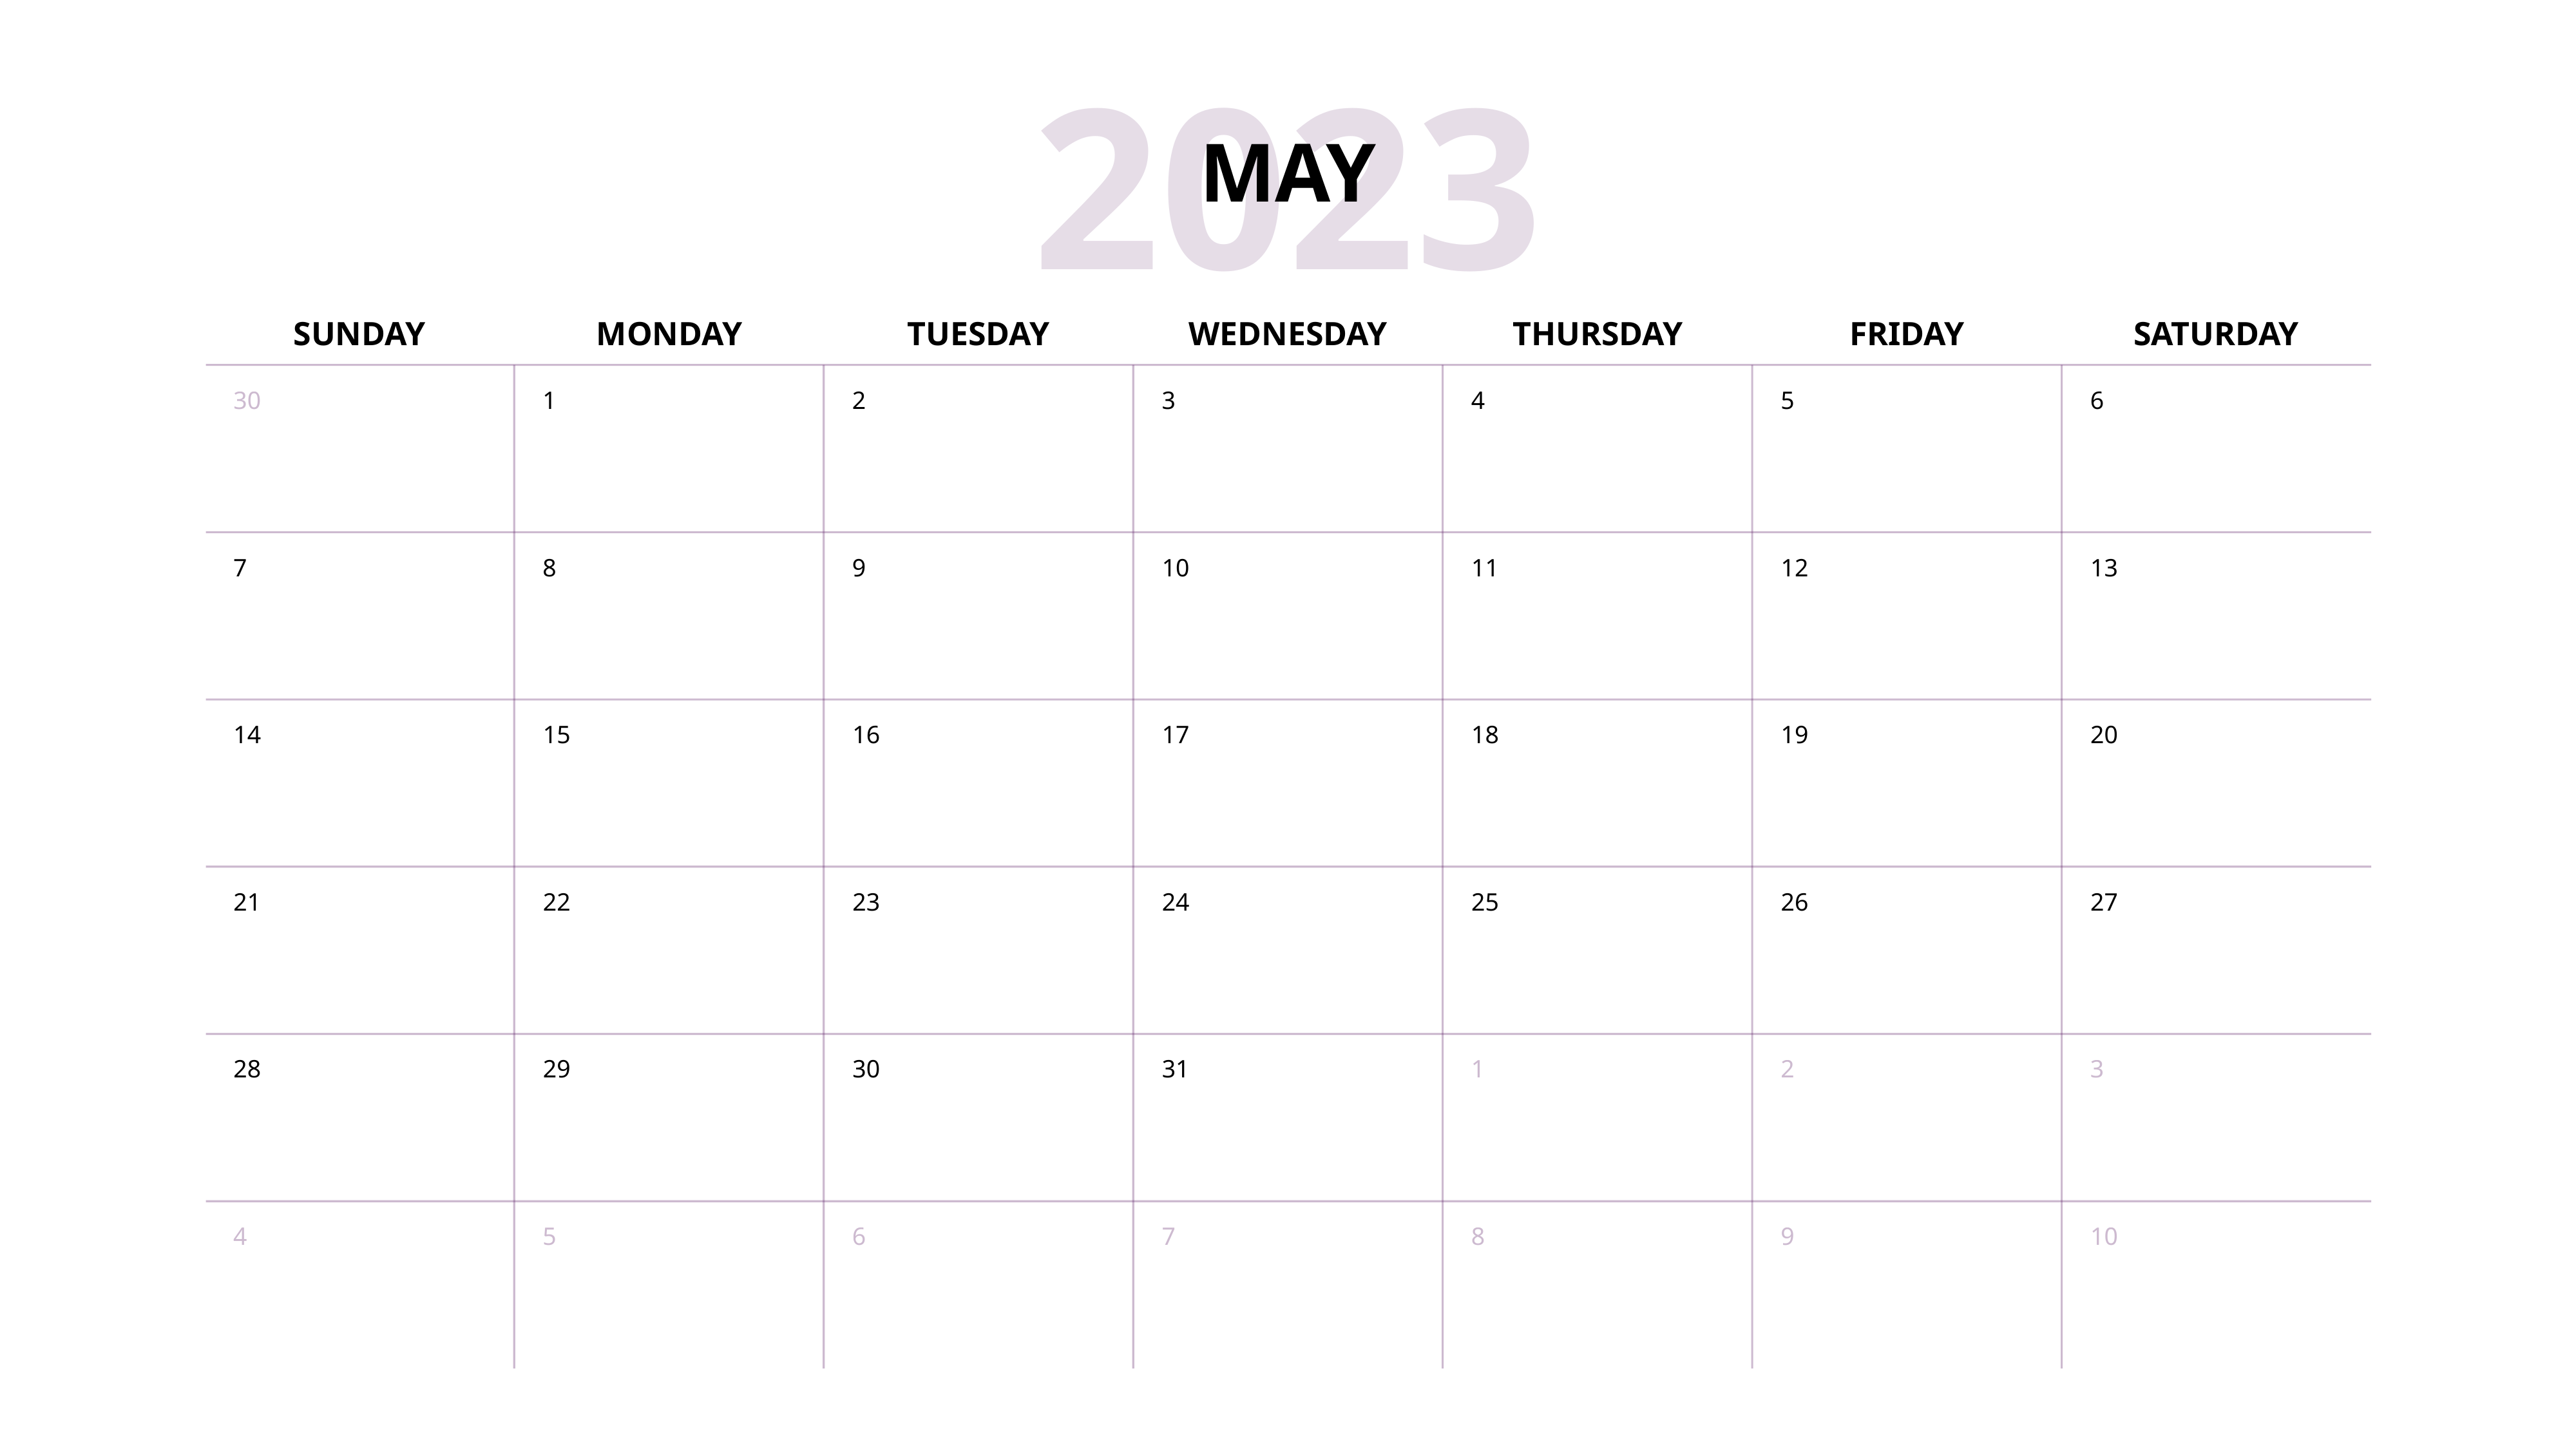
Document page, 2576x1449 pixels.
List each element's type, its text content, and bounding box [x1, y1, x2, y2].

text_box MAY [1190, 117, 1386, 223]
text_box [205, 308, 2371, 1368]
text_box 2023 [1023, 41, 1552, 308]
